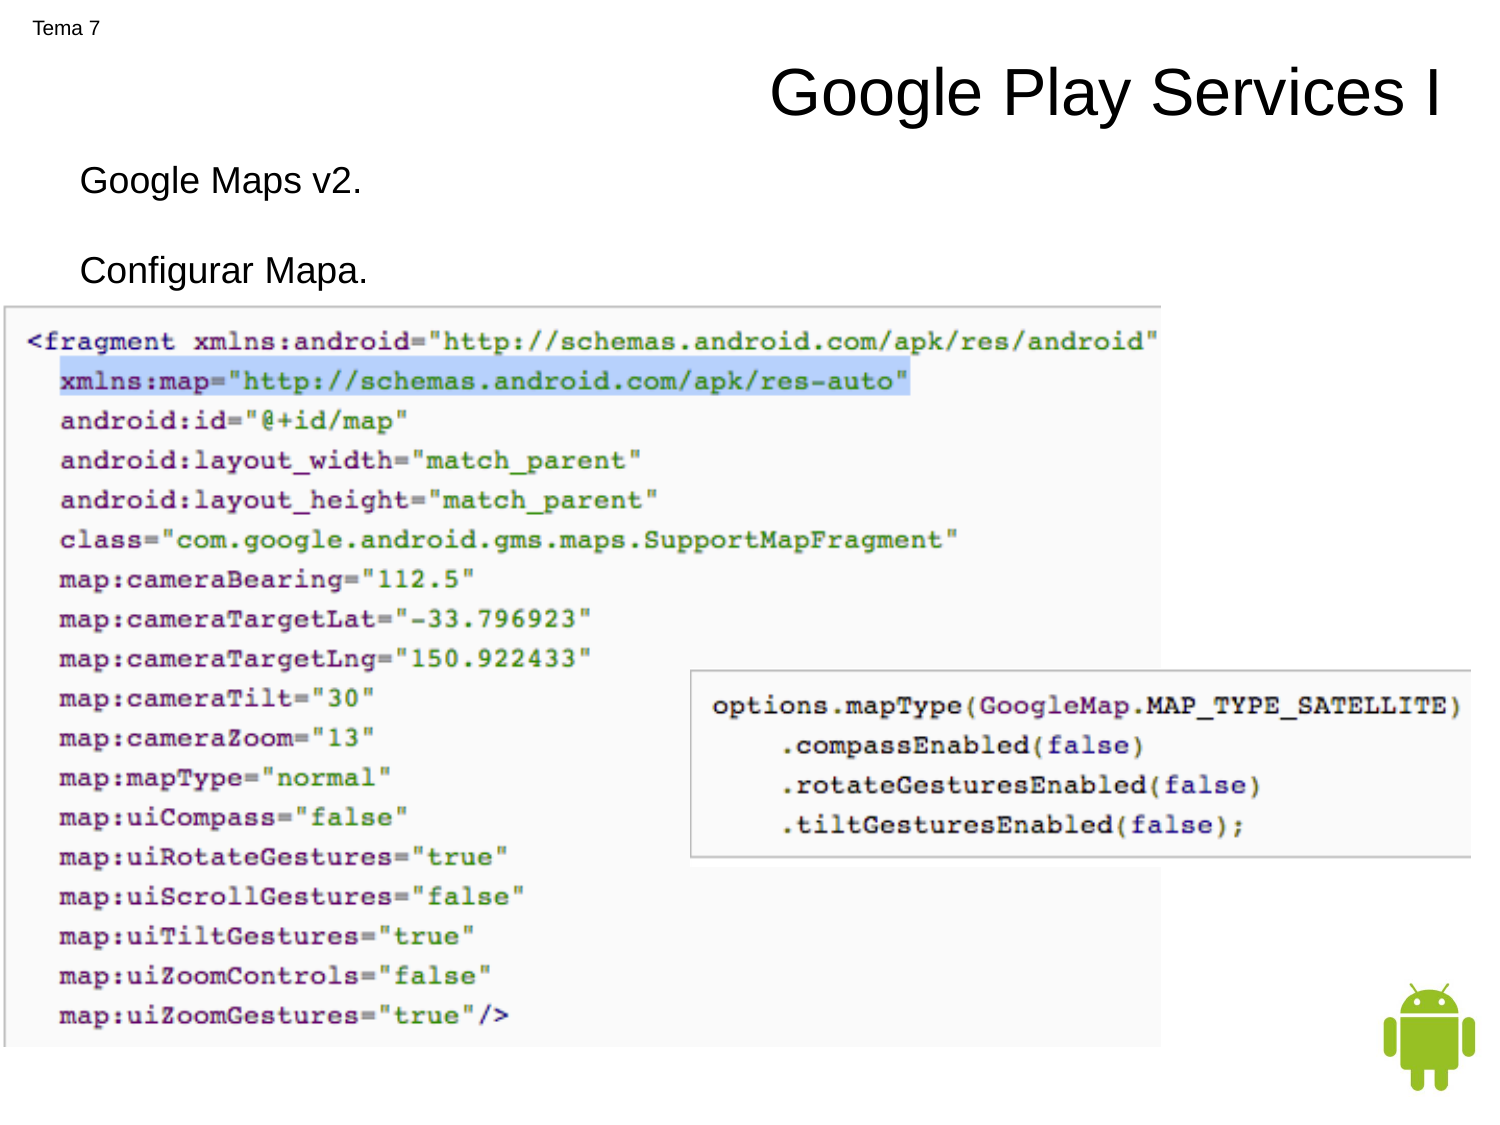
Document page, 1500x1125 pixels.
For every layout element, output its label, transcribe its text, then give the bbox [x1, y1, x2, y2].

text_box Tema 7 [17, 7, 195, 48]
text_box Google Maps v2. Configurar Mapa. [64, 148, 1081, 299]
title Google Play Services I [631, 66, 1459, 111]
picture [0, 300, 1471, 1047]
picture [1375, 975, 1483, 1097]
